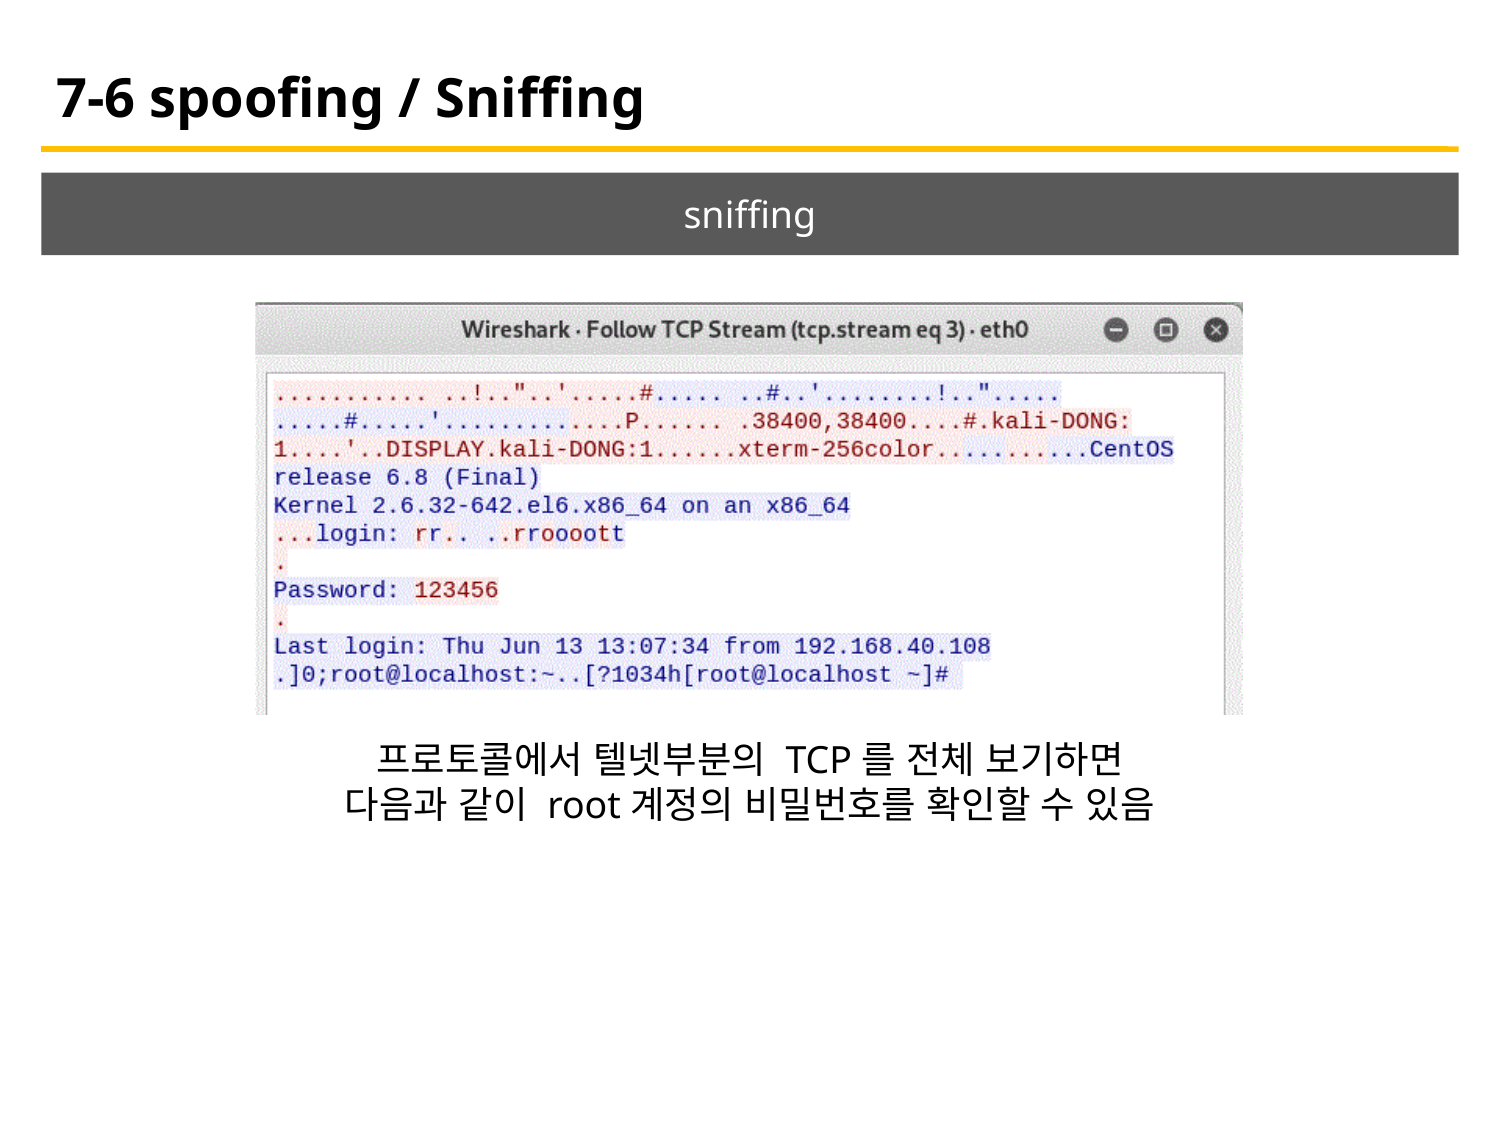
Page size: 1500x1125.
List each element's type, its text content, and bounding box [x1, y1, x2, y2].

text_box 프로토콜에서 텔넷부분의 TCP를 전체 보기하면 다음과 같이 root계정의 비밀번호를 확인할 수 있음 [179, 728, 1321, 834]
picture [254, 302, 1243, 715]
text_box 7-6 spoofing / Sniffing [41, 42, 1459, 149]
text_box sniffing [39, 171, 1461, 257]
